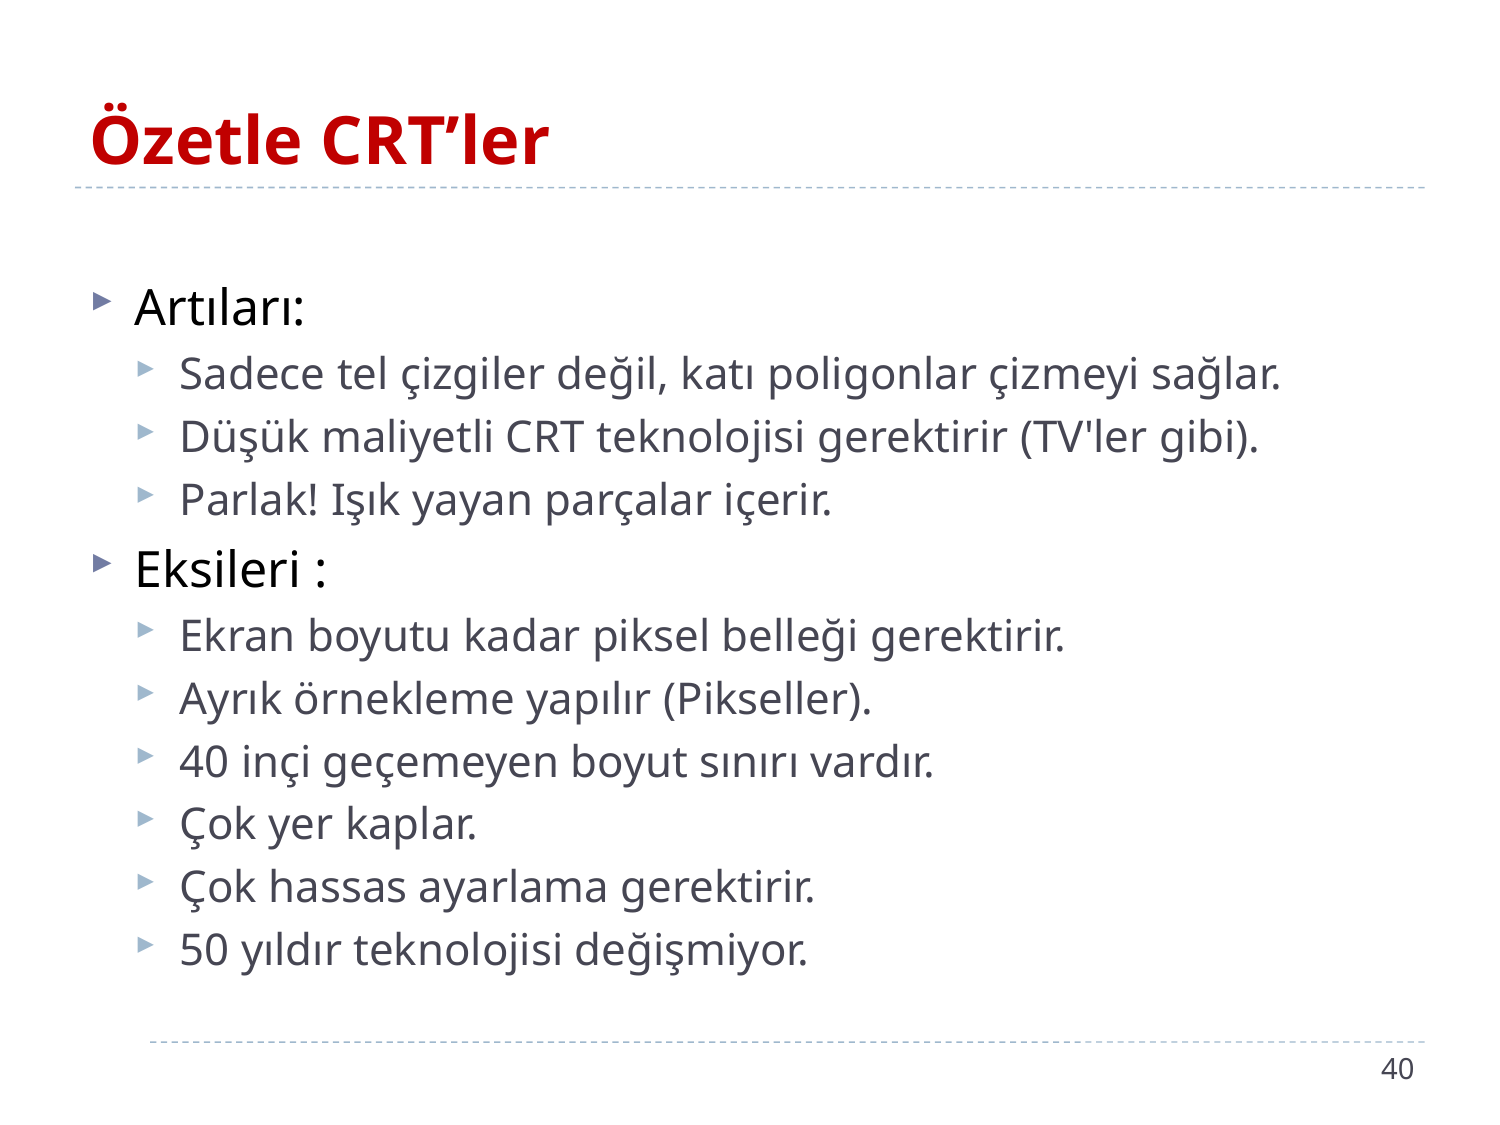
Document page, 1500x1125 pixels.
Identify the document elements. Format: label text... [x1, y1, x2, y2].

title Özetle CRT’ler [75, 37, 1412, 238]
list Artıları: Sadece tel çizgiler değil, katı poligonlar çizmeyi sağlar. Düşük maliyetli CRT teknolojisi gerektirir (TV'ler gibi). Parlak! Işık yayan parçalar içerir. Eksileri : Ekran boyutu kadar piksel belleği gerektirir. Ayrık örnekleme yapılır (Pikseller). 40 inçi geçemeyen boyut sınırı vardır. Çok yer kaplar. Çok hassas ayarlama gerektirir. 50 yıldır teknolojisi değişmiyor. [75, 268, 1338, 1047]
slide_number 40 [1080, 1042, 1430, 1103]
